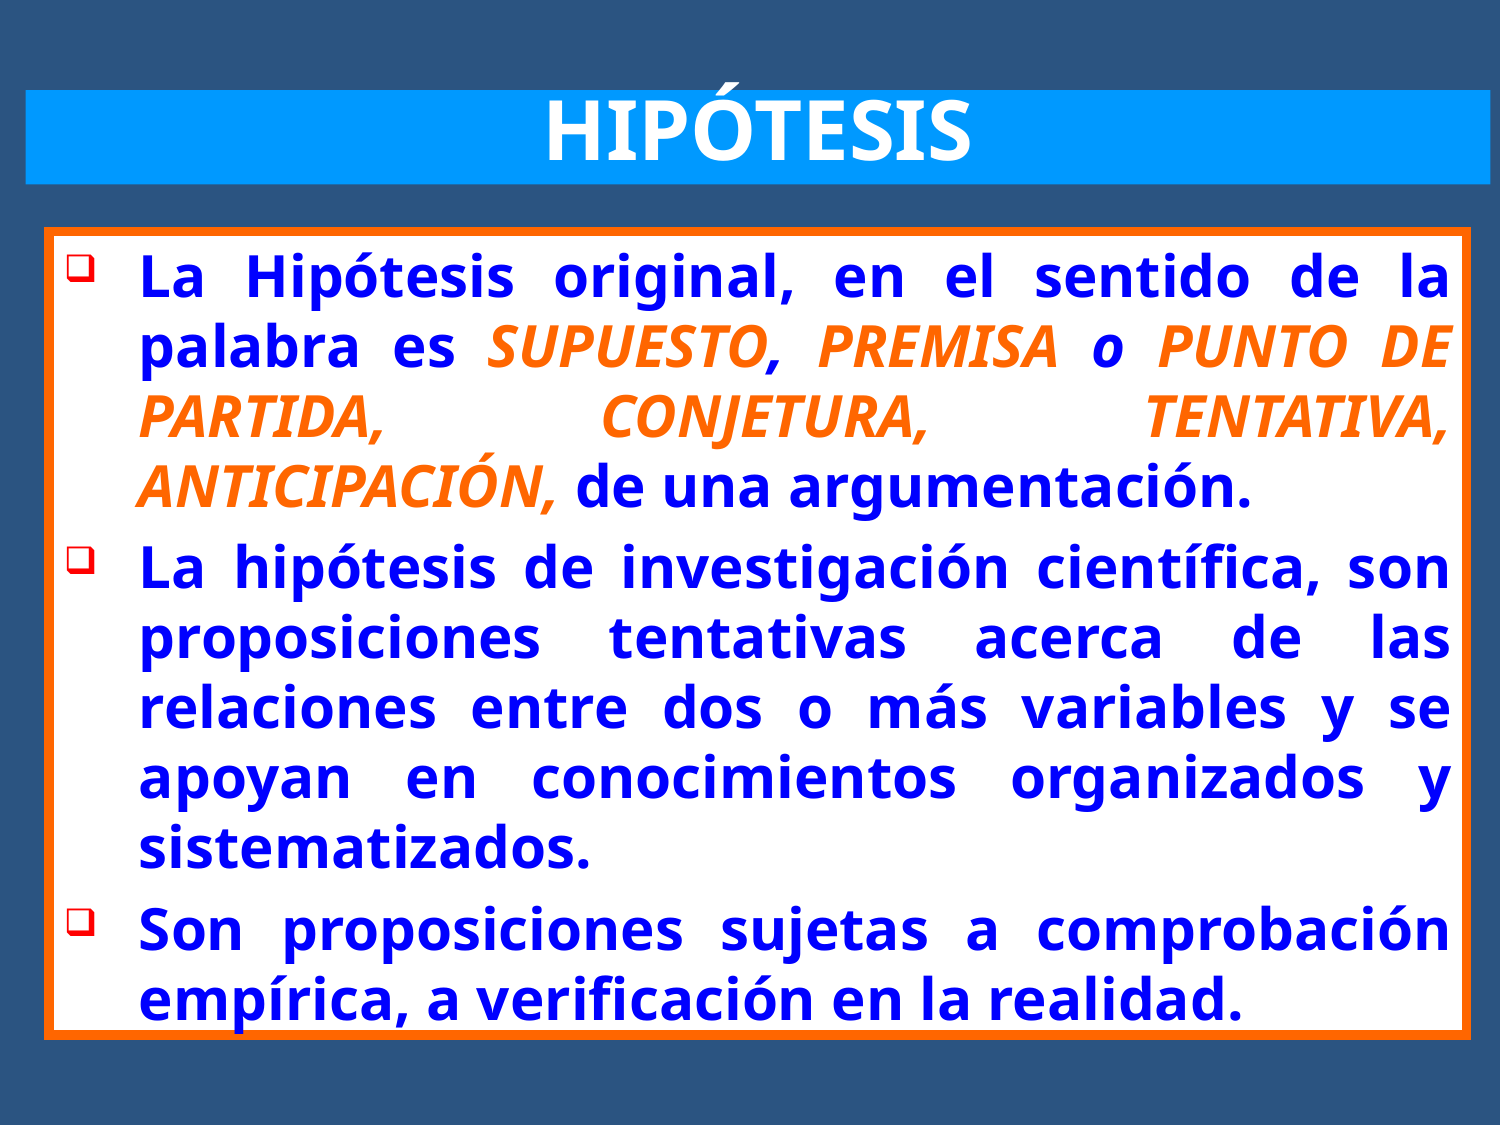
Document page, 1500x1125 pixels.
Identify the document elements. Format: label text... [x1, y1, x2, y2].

text_box HIPÓTESIS [25, 90, 1491, 185]
text_box La Hipótesis original, en el sentido de la palabra es SUPUESTO, PREMISA o PUNTO DE PARTIDA, CONJETURA, TENTATIVA, ANTICIPACIÓN, de una argumentación. La hipótesis de investigación científica, son proposiciones tentativas acerca de las relaciones entre dos o más variables y se apoyan en conocimientos organizados y sistematizados. Son proposiciones sujetas a comprobación empírica, a verificación en la realidad. [49, 231, 1467, 1035]
